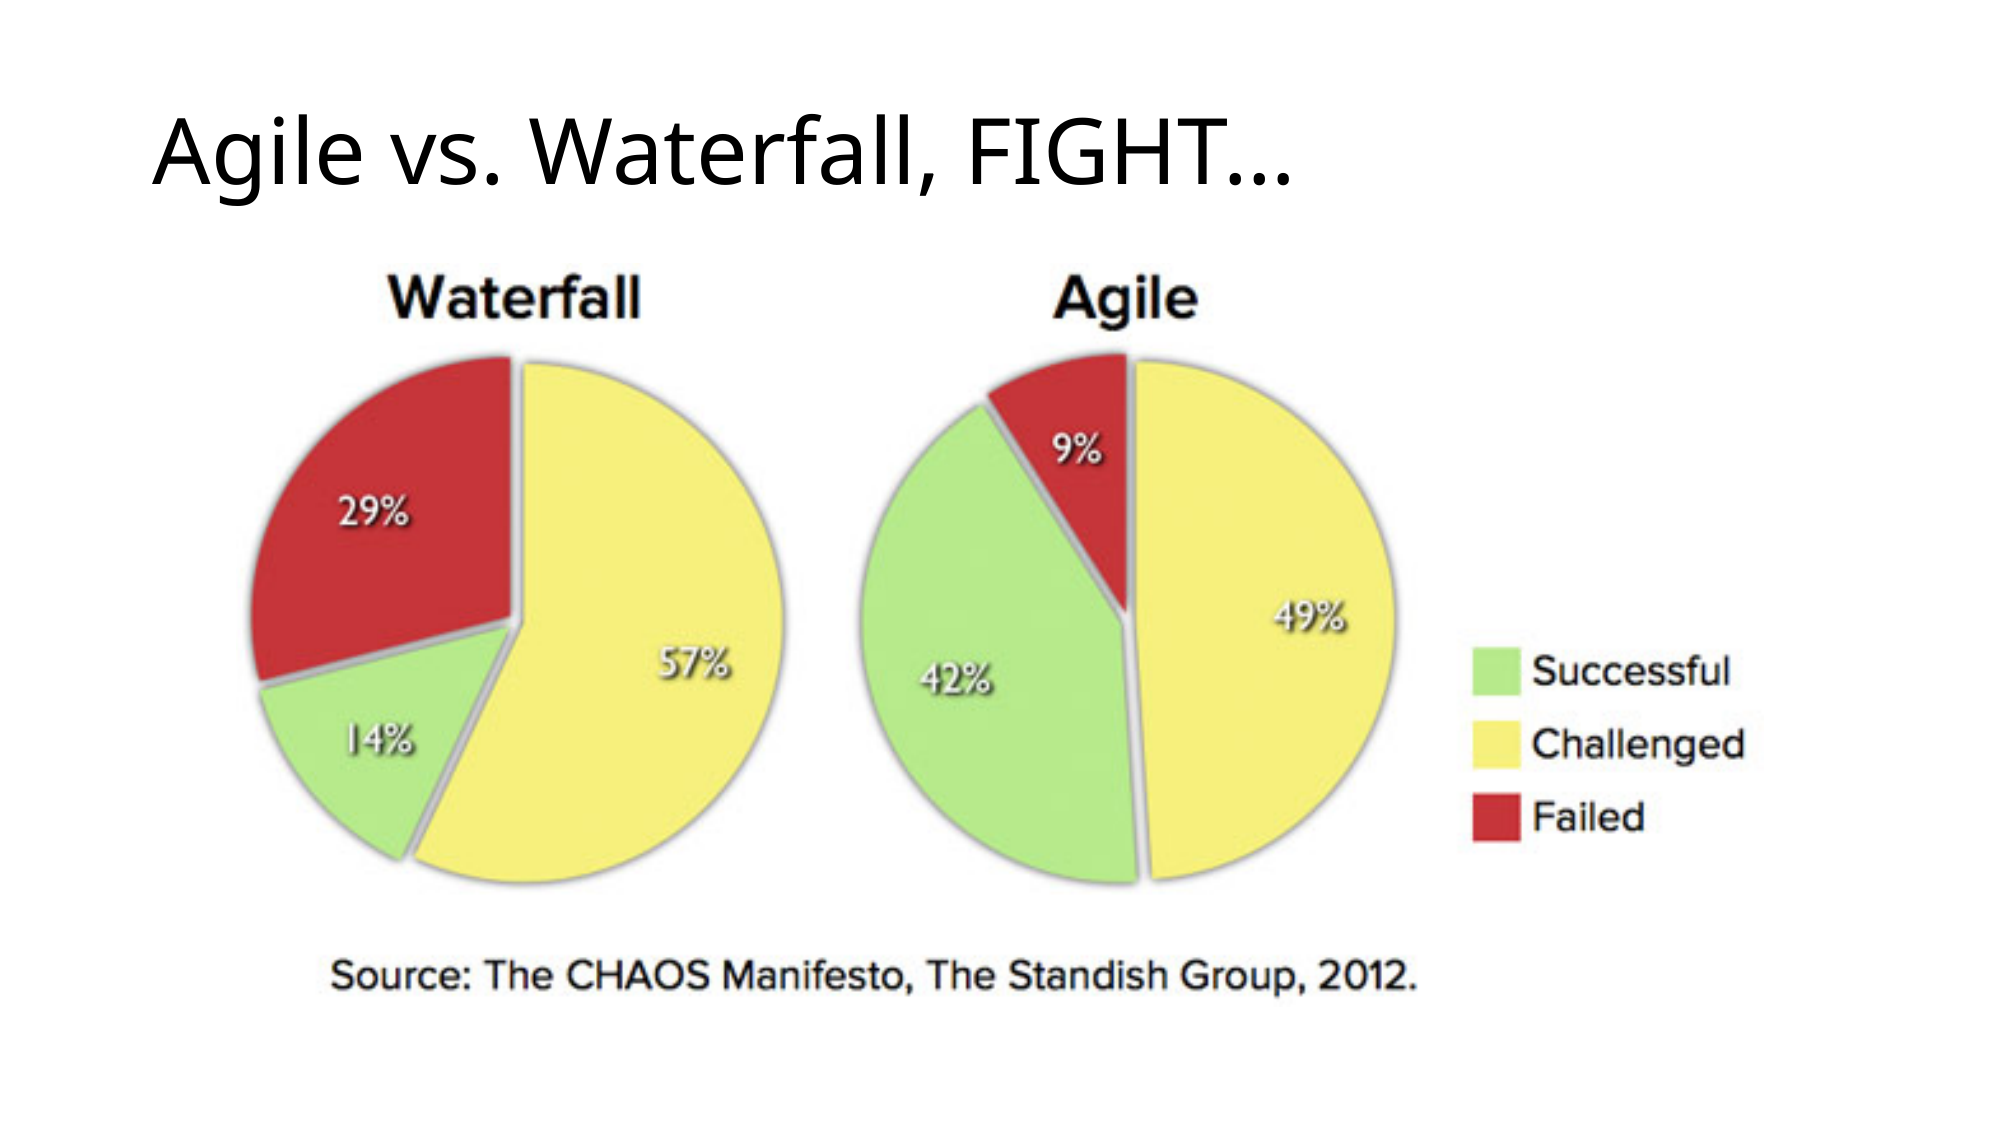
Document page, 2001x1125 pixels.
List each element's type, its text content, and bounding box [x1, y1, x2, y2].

picture [236, 263, 1764, 1007]
title Agile vs. Waterfall, FIGHT… [137, 46, 1863, 264]
